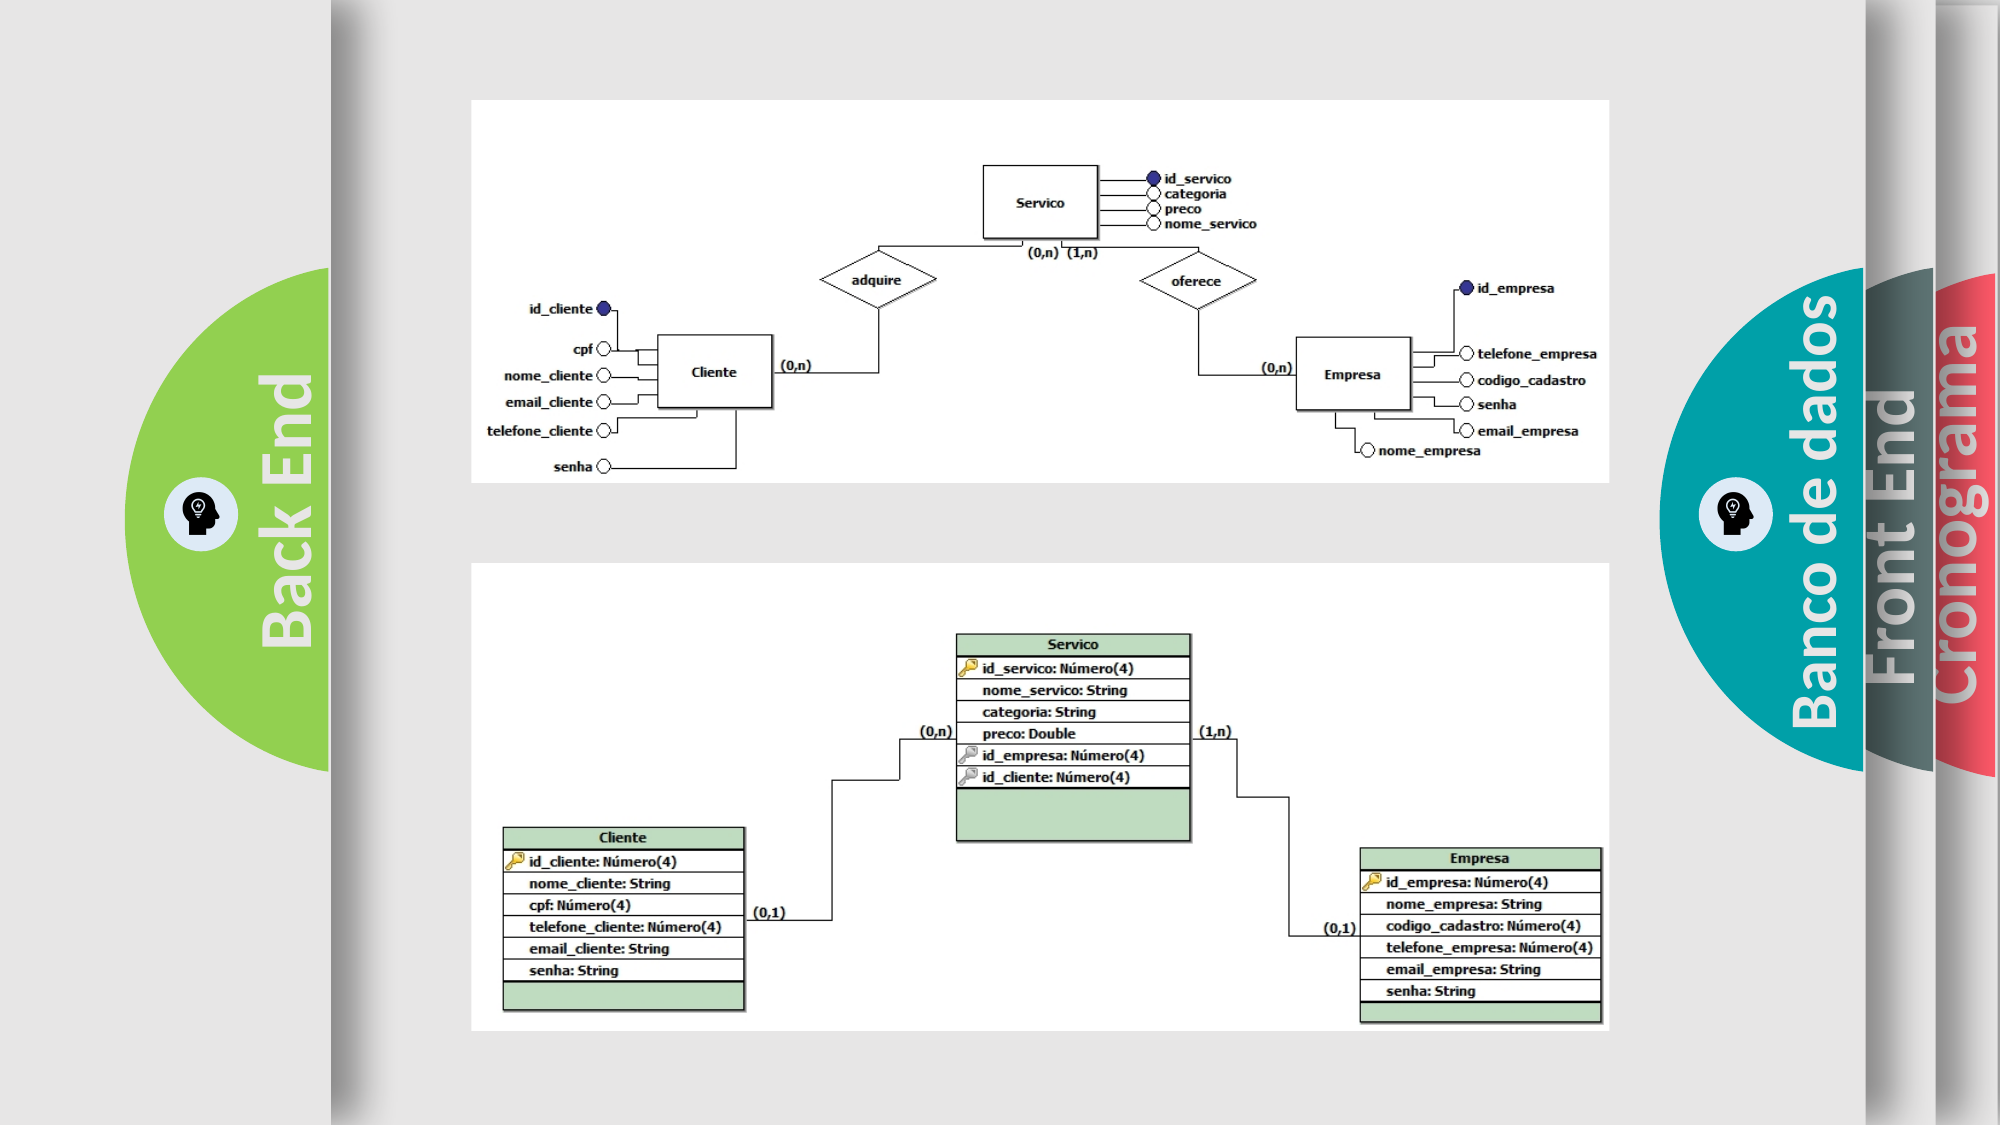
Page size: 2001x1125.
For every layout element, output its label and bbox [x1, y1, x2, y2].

text_box [338, 0, 1866, 1125]
picture [471, 563, 1610, 1032]
text_box [1867, 0, 1939, 1125]
text_box [0, 0, 336, 1125]
picture [471, 100, 1610, 483]
text_box [1942, 5, 2000, 1125]
